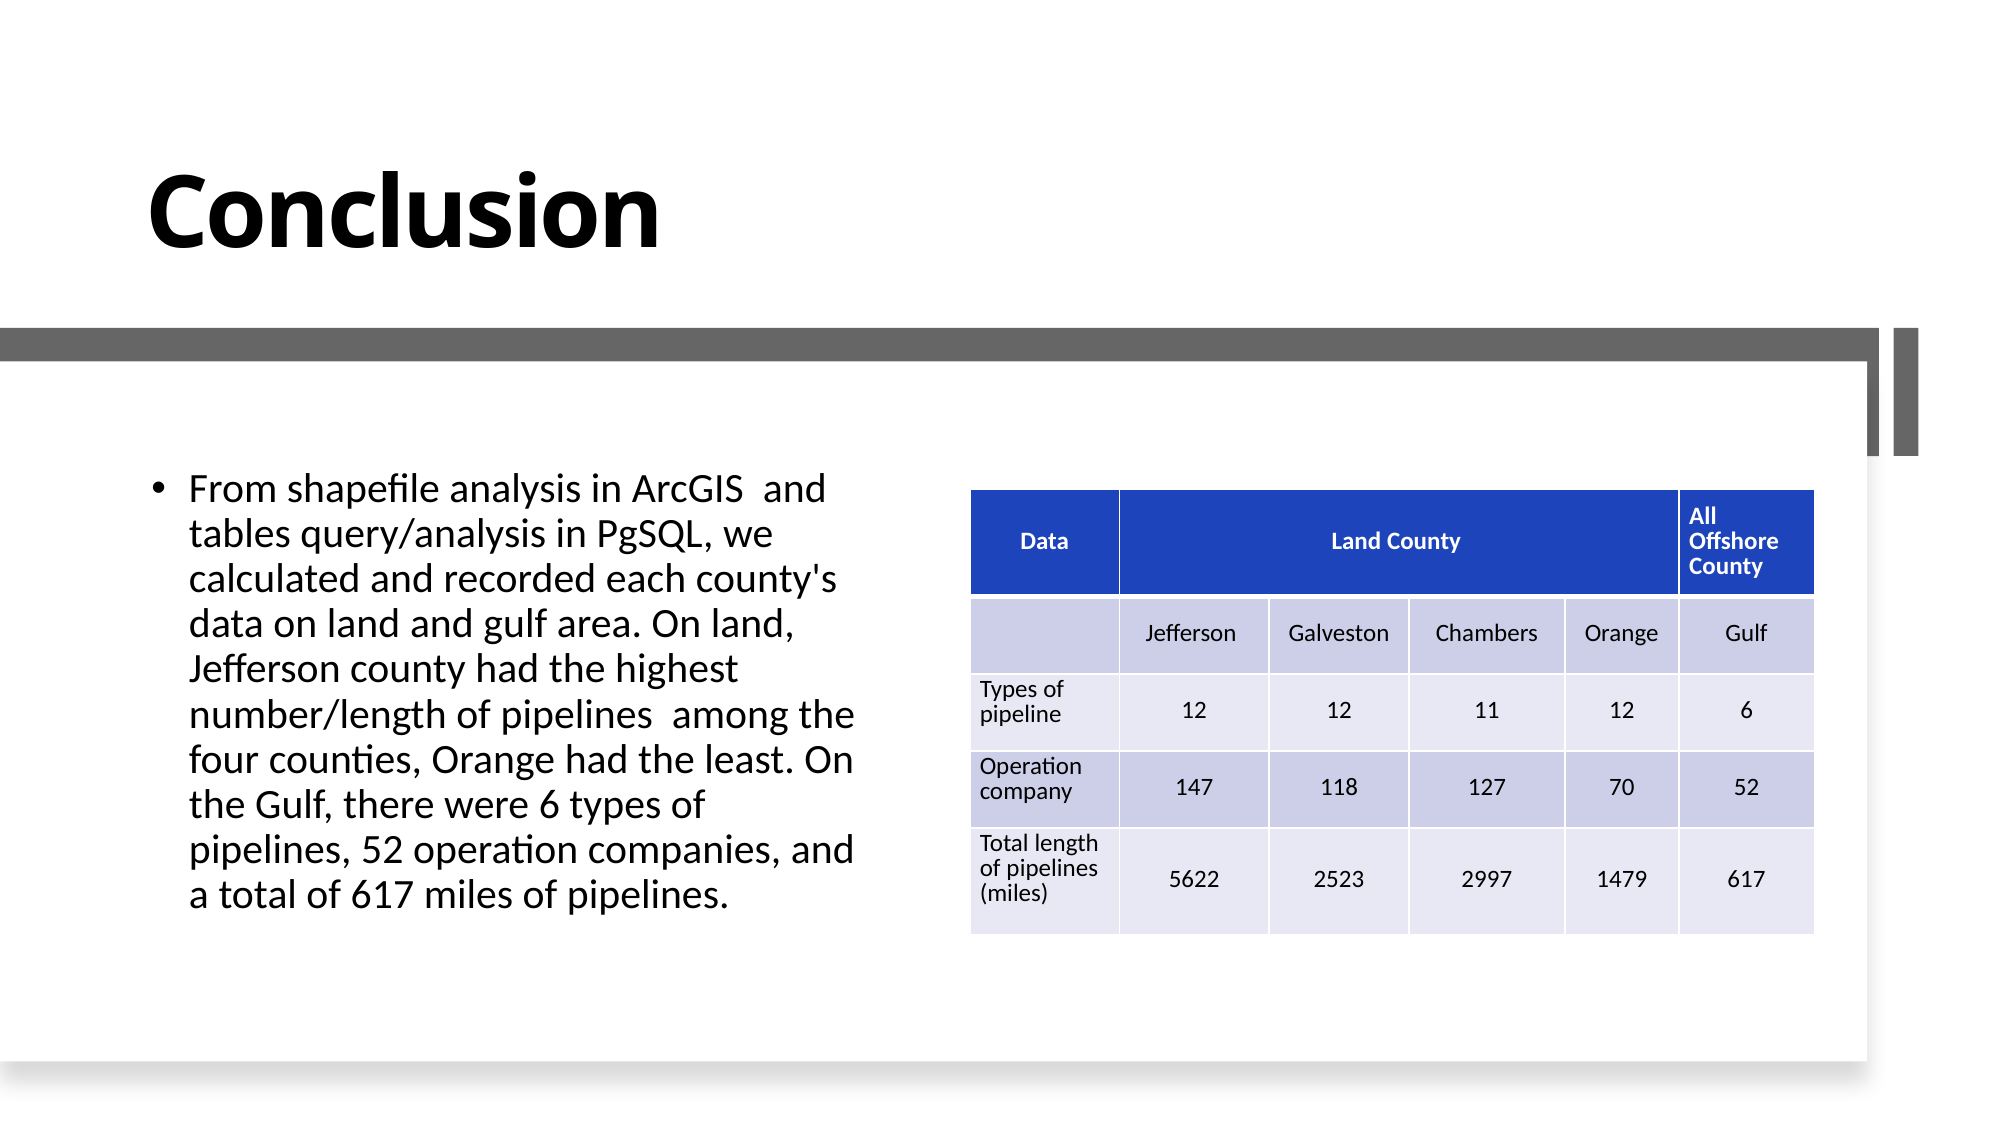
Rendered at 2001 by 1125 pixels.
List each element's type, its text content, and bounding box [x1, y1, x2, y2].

table_cell 5622 [1120, 829, 1268, 934]
table_cell Total length of pipelines (miles) [971, 829, 1119, 934]
table_cell 12 [1566, 675, 1678, 750]
table_cell Gulf [1680, 599, 1814, 673]
table_header Data [971, 490, 1119, 594]
table_cell Operation company [971, 752, 1119, 827]
table_cell 52 [1680, 752, 1814, 827]
table_cell Chambers [1410, 599, 1564, 673]
text_box [0, 360, 1868, 1062]
text_box [0, 327, 1880, 404]
table_cell Galveston [1270, 599, 1408, 673]
table_cell Orange [1566, 599, 1678, 673]
table_cell Jefferson [1120, 599, 1268, 673]
table_header Land County [1120, 490, 1678, 594]
table_cell 6 [1680, 675, 1814, 750]
text_box [0, 0, 2000, 1125]
table_cell 147 [1120, 752, 1268, 827]
table_cell Types of pipeline [971, 675, 1119, 750]
text_box [1893, 327, 1919, 457]
list From shapefile analysis in ArcGIS and tables query/analysis in PgSQL, we calculated and recorded each county's data on land and gulf area. On land, Jefferson county had the highest number/length of pipelines among the four counties, Orange had the least. On the Gulf, there were 6 types of pipelines, 52 operation companies, and a total of 617 miles of pipelines. [130, 426, 874, 1024]
table_header All Offshore County [1680, 490, 1814, 594]
table_cell 118 [1270, 752, 1408, 827]
table_cell 12 [1120, 675, 1268, 750]
table_cell 11 [1410, 675, 1564, 750]
table_cell 12 [1270, 675, 1408, 750]
table_cell 1479 [1566, 829, 1678, 934]
title Conclusion [130, 63, 1782, 277]
table_cell [971, 599, 1119, 673]
table_cell 70 [1566, 752, 1678, 827]
table_cell 2997 [1410, 829, 1564, 934]
table_cell 127 [1410, 752, 1564, 827]
table_cell 617 [1680, 829, 1814, 934]
table_cell 2523 [1270, 829, 1408, 934]
